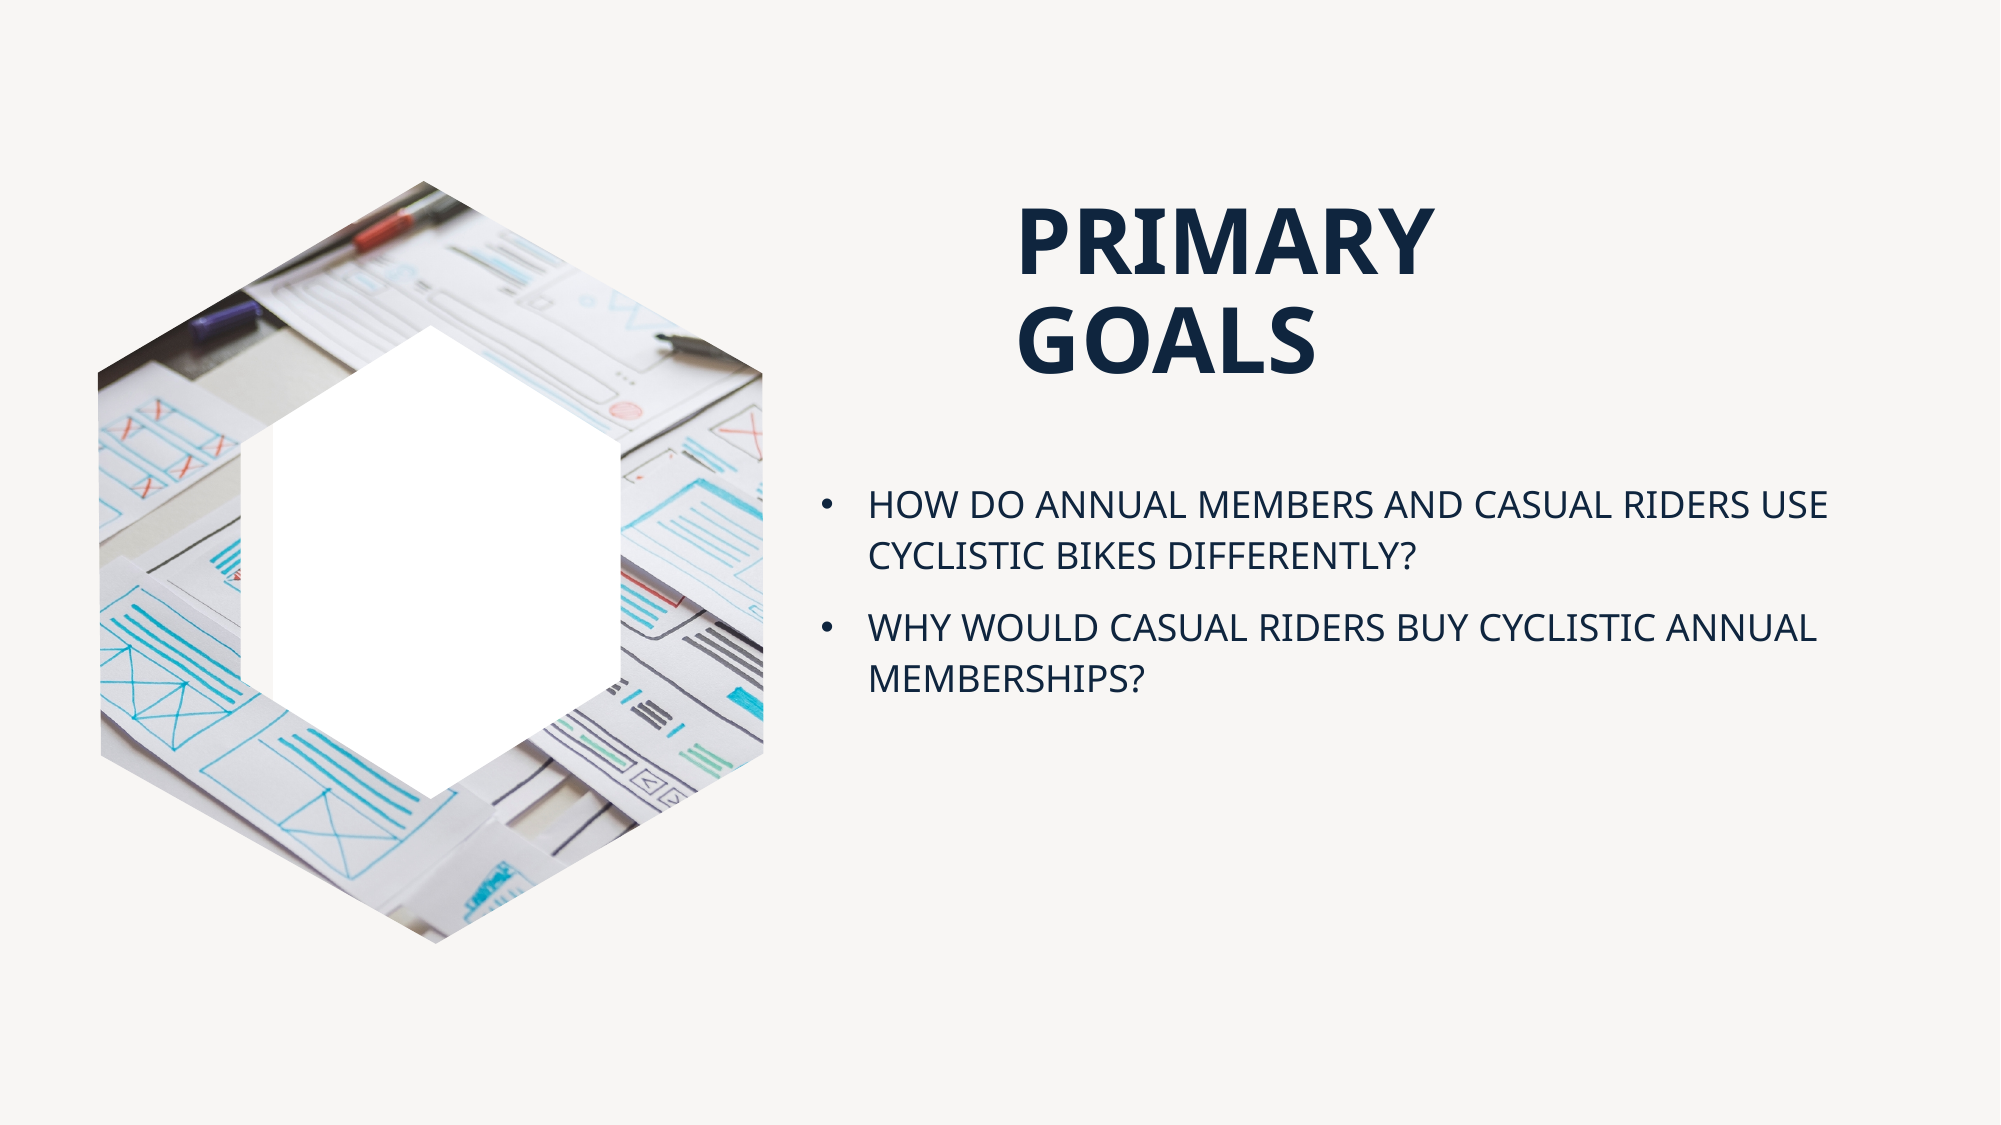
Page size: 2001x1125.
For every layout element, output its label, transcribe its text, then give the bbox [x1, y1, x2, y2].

picture [97, 180, 764, 944]
list How do annual members and casual riders use Cyclistic bikes differently? Why would casual riders buy Cyclistic annual memberships? [805, 467, 1878, 782]
title PRIMARY GOALS [999, 181, 1729, 408]
